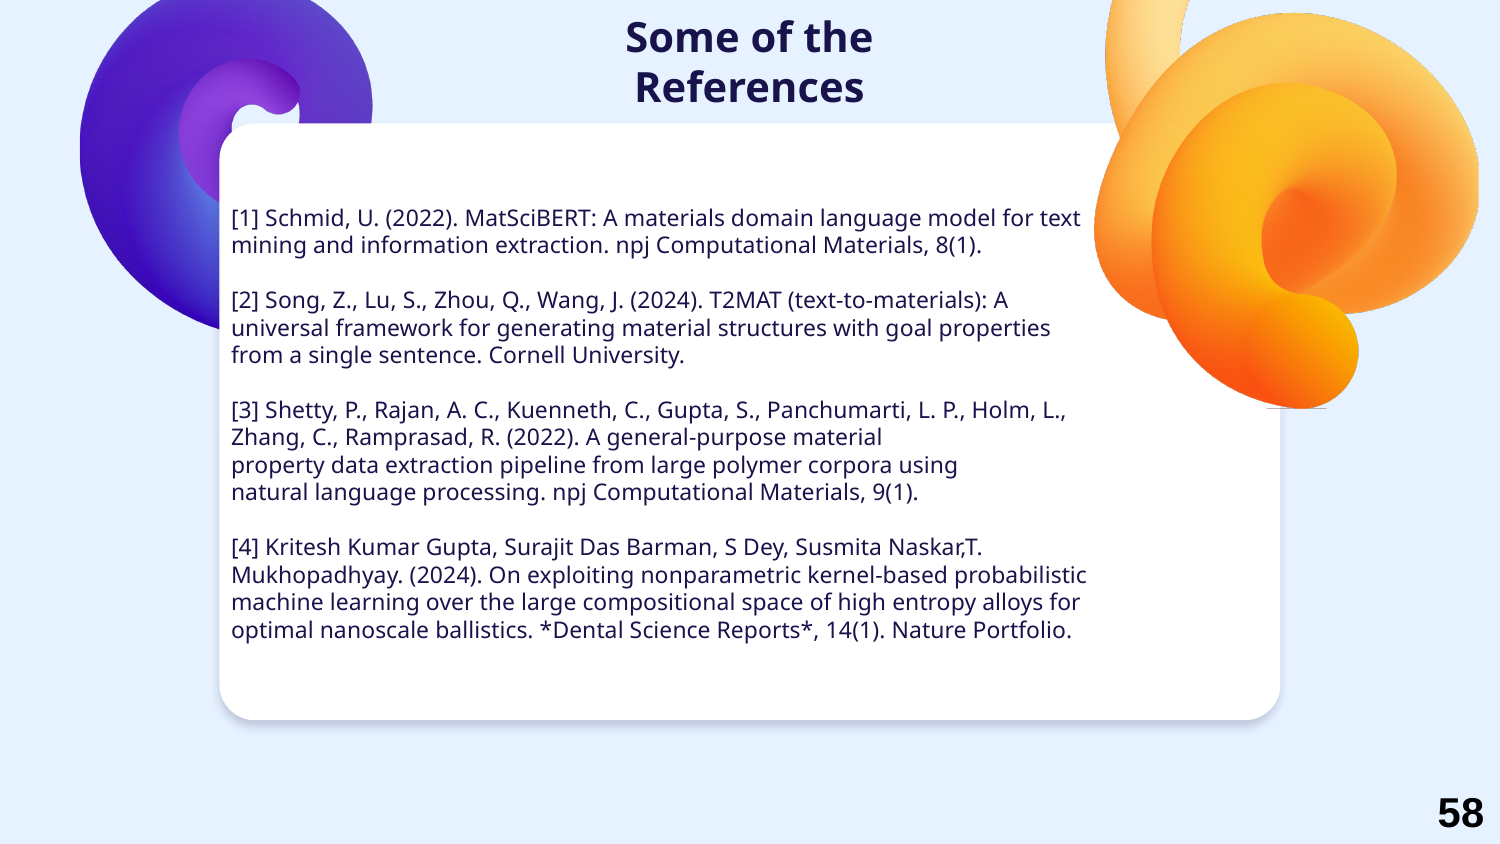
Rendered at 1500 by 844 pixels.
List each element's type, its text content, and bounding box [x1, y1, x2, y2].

text_box 58 [1422, 778, 1500, 844]
title Some of the References [566, 0, 933, 123]
title [1] Schmid, U. (2022). MatSciBERT: A materials domain language model for text mining and information extraction. npj Computational Materials, 8(1). [2] Song, Z., Lu, S., Zhou, Q., Wang, J. (2024). T2MAT (text-to-materials): A universal framework for generating material structures with goal properties from a single sentence. Cornell University. [3] Shetty, P., Rajan, A. C., Kuenneth, C., Gupta, S., Panchumarti, L. P., Holm, L., Zhang, C., Ramprasad, R. (2022). A general-purpose material property data extraction pipeline from large polymer corpora using natural language processing. npj Computational Materials, 9(1). [4] Kritesh Kumar Gupta, Surajit Das Barman, S Dey, Susmita Naskar,T. Mukhopadhyay. (2024). On exploiting nonparametric kernel-based probabilistic machine learning over the large compositional space of high entropy alloys for optimal nanoscale ballistics. *Dental Science Reports*, 14(1). Nature Portfolio. [215, 122, 1108, 724]
picture [1094, 0, 1479, 409]
picture [79, 0, 465, 338]
